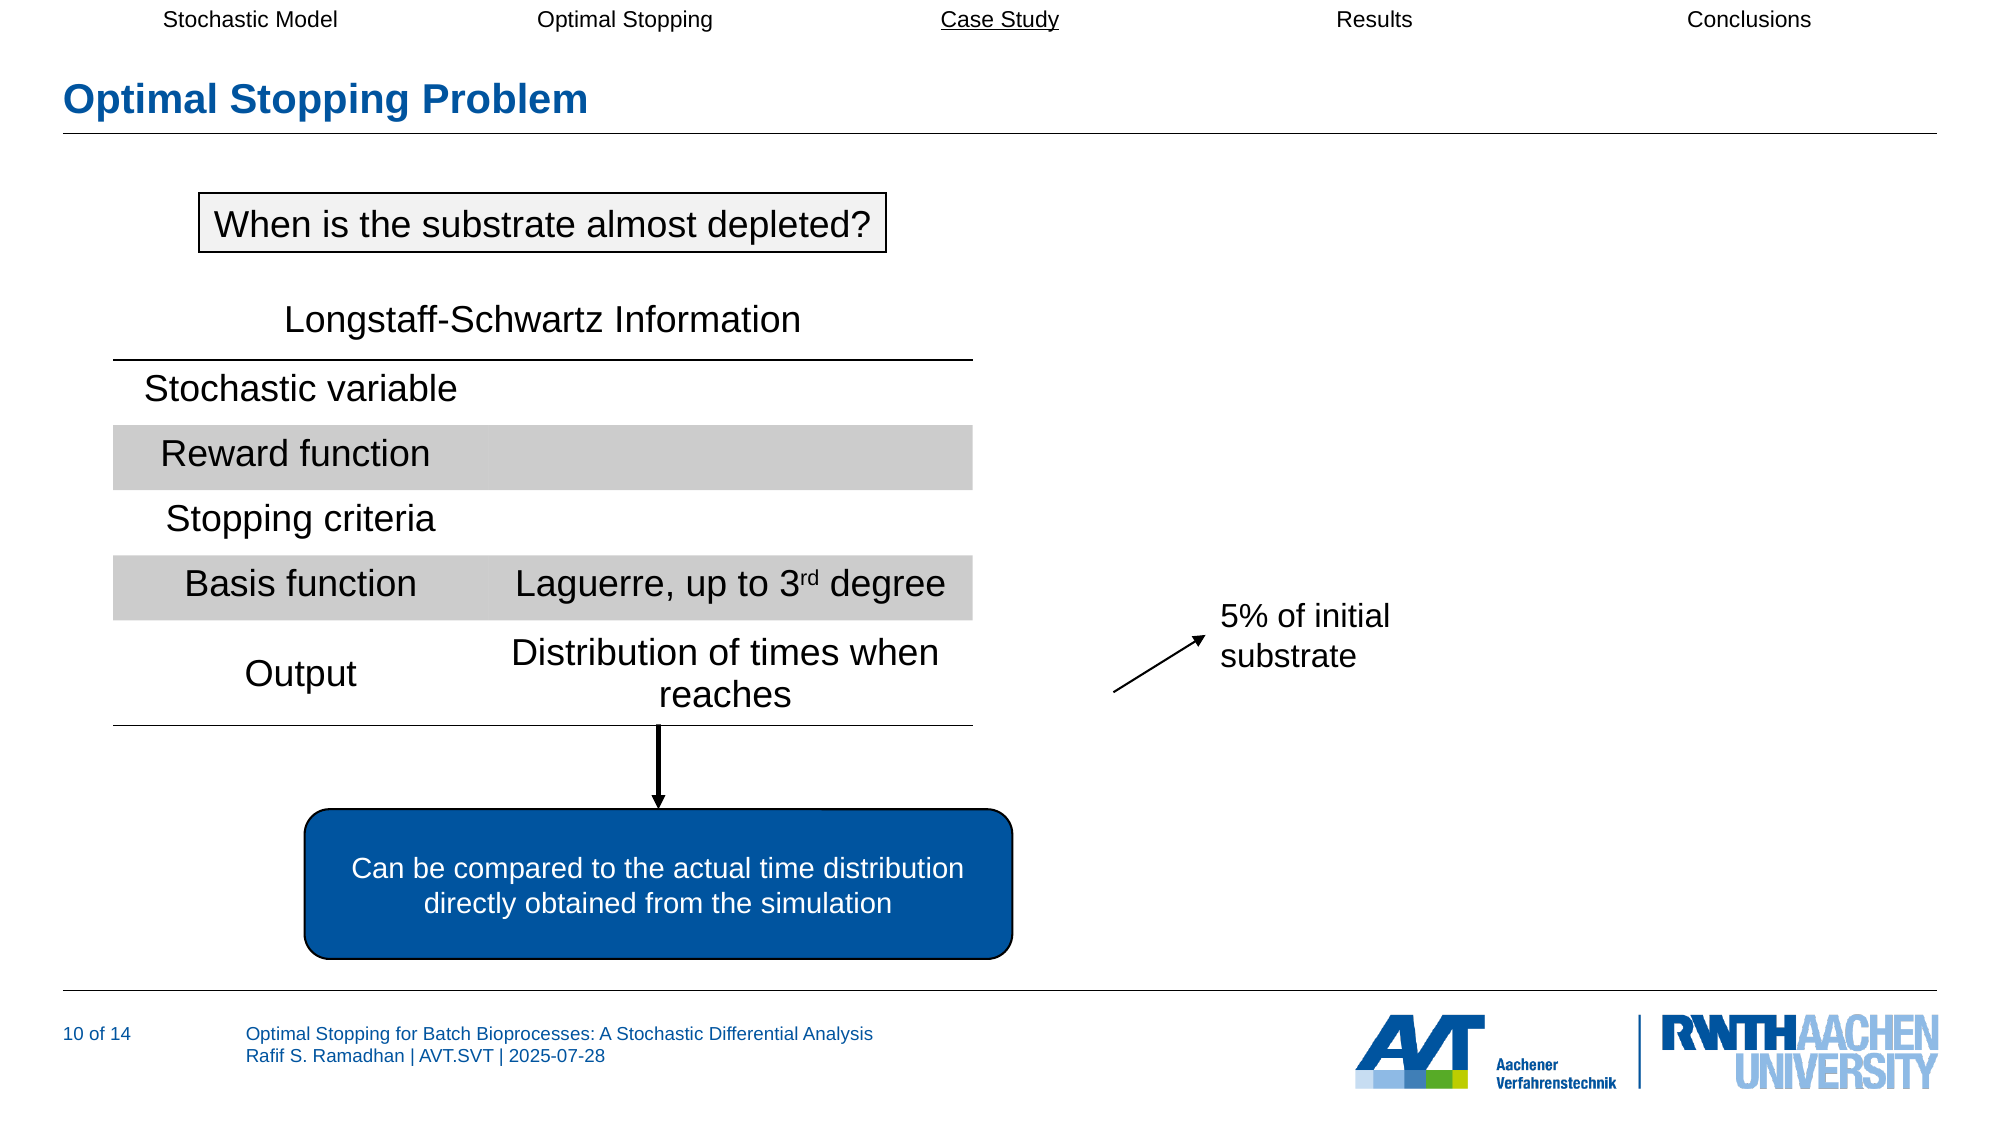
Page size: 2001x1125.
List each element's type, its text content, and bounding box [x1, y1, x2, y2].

text_box When is the substrate almost depleted? [198, 192, 887, 253]
footer 10 of 14 [62, 1021, 223, 1087]
table_header Results [1187, 0, 1562, 42]
table_header Case Study [813, 0, 1187, 42]
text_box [1012, 194, 1913, 795]
list [62, 163, 963, 931]
table_header Stochastic Model [63, 0, 438, 42]
picture [1332, 978, 1961, 1125]
text_box Can be compared to the actual time distribution directly obtained from the simulation [303, 808, 1014, 960]
title Optimal Stopping Problem [63, 42, 1937, 123]
table_header Optimal Stopping [438, 0, 813, 42]
table_header Conclusions [1562, 0, 1937, 42]
text_box Longstaff-Schwartz Information [269, 288, 817, 348]
